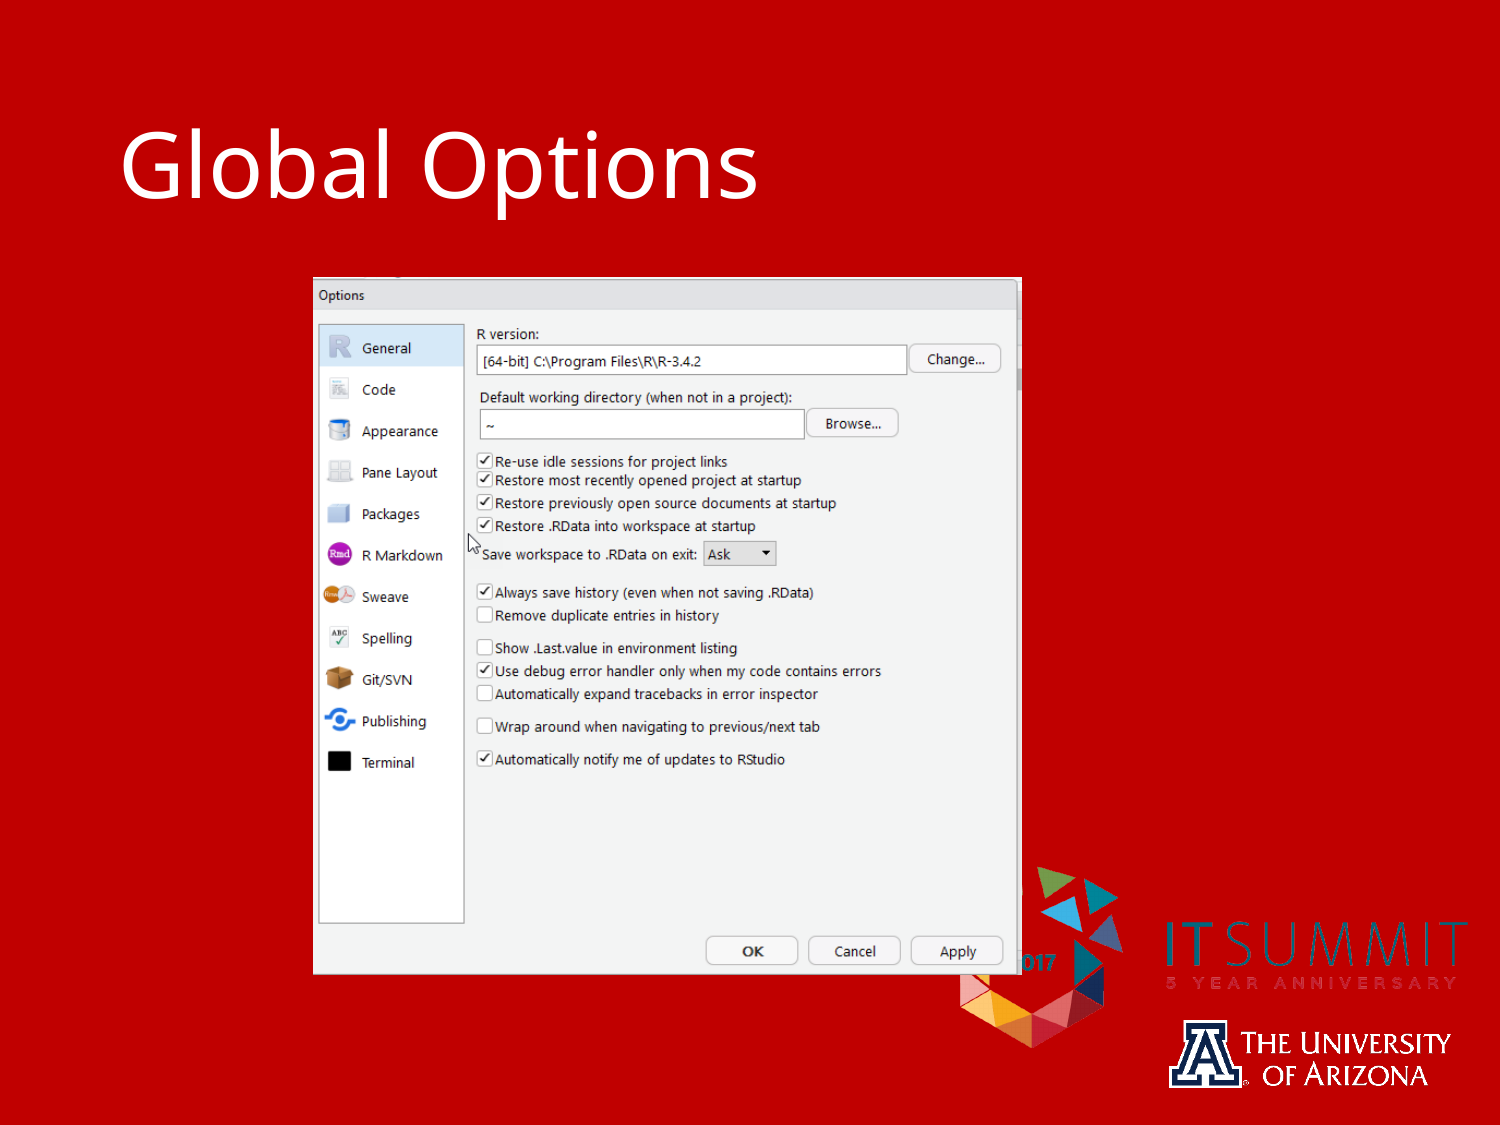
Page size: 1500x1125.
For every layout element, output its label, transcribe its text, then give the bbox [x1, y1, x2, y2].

picture [313, 276, 1476, 1088]
title Global Options [103, 59, 1397, 278]
